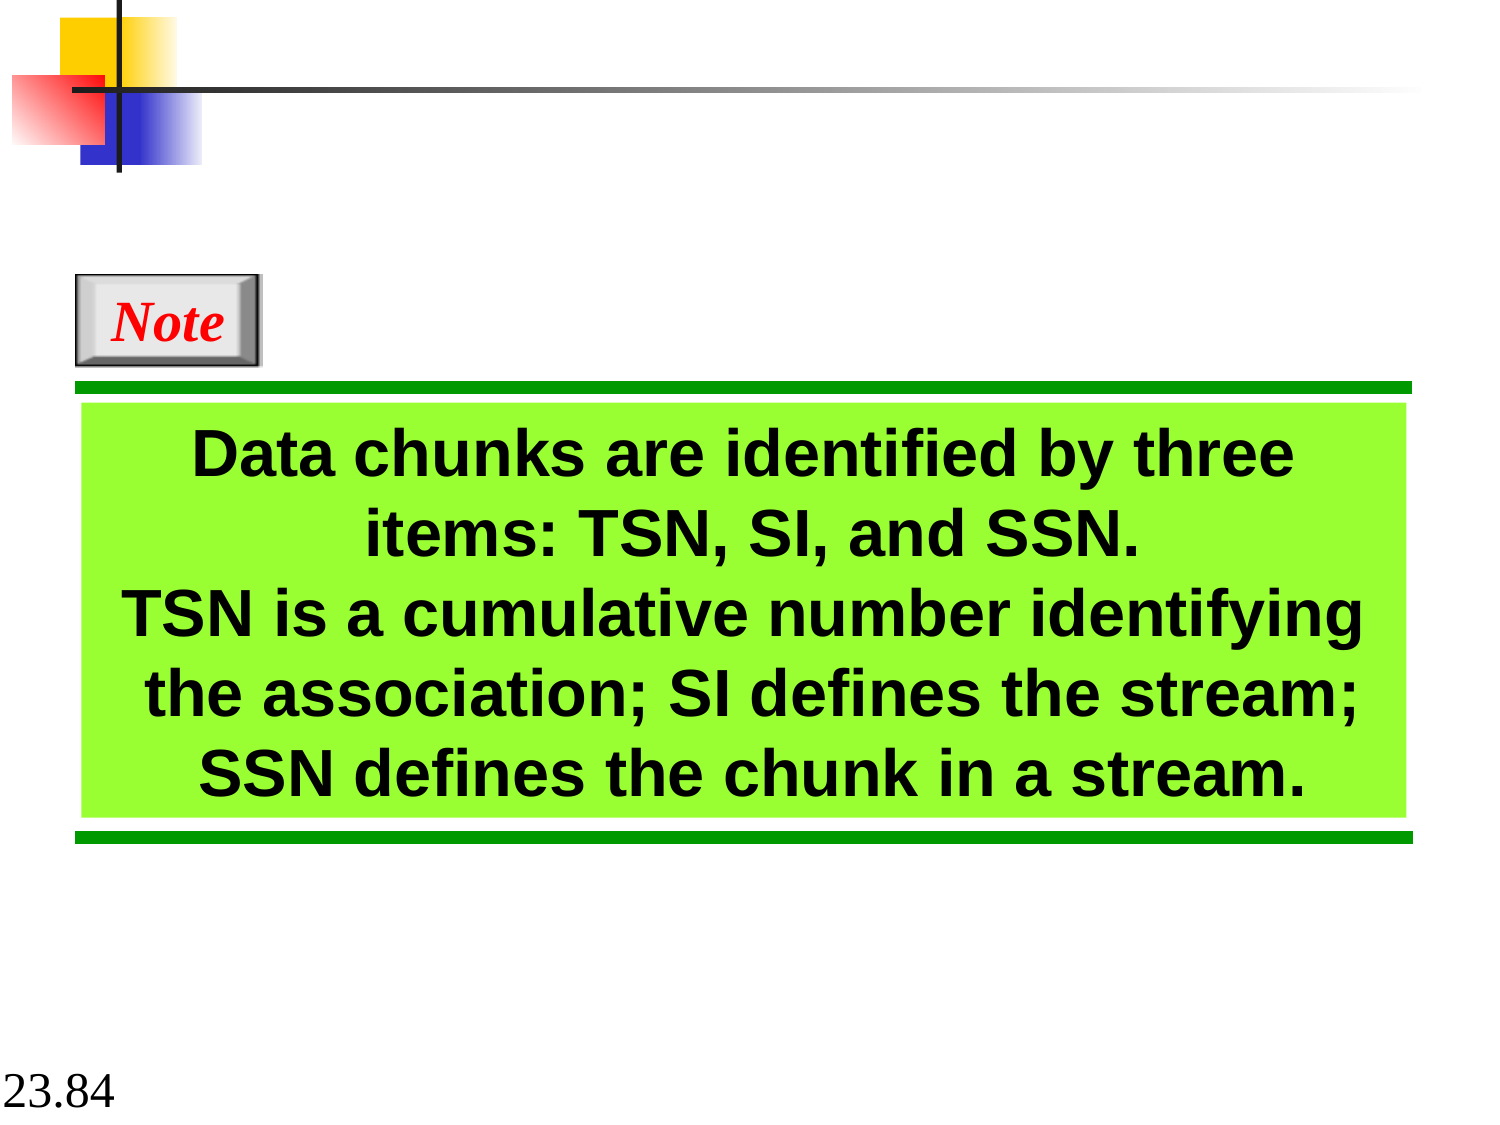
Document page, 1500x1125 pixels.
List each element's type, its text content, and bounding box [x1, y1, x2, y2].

picture [12, 17, 1422, 165]
text_box [81, 402, 1407, 818]
title Note [109, 376, 228, 471]
picture [74, 274, 263, 369]
text_box Data chunks are identified by three items: TSN, SI, and SSN. TSN is a cumulative number identifying the association; SI defines the stream; SSN defines the chunk in a stream. [116, 408, 1369, 810]
slide_number 23.84 [0, 1060, 122, 1125]
